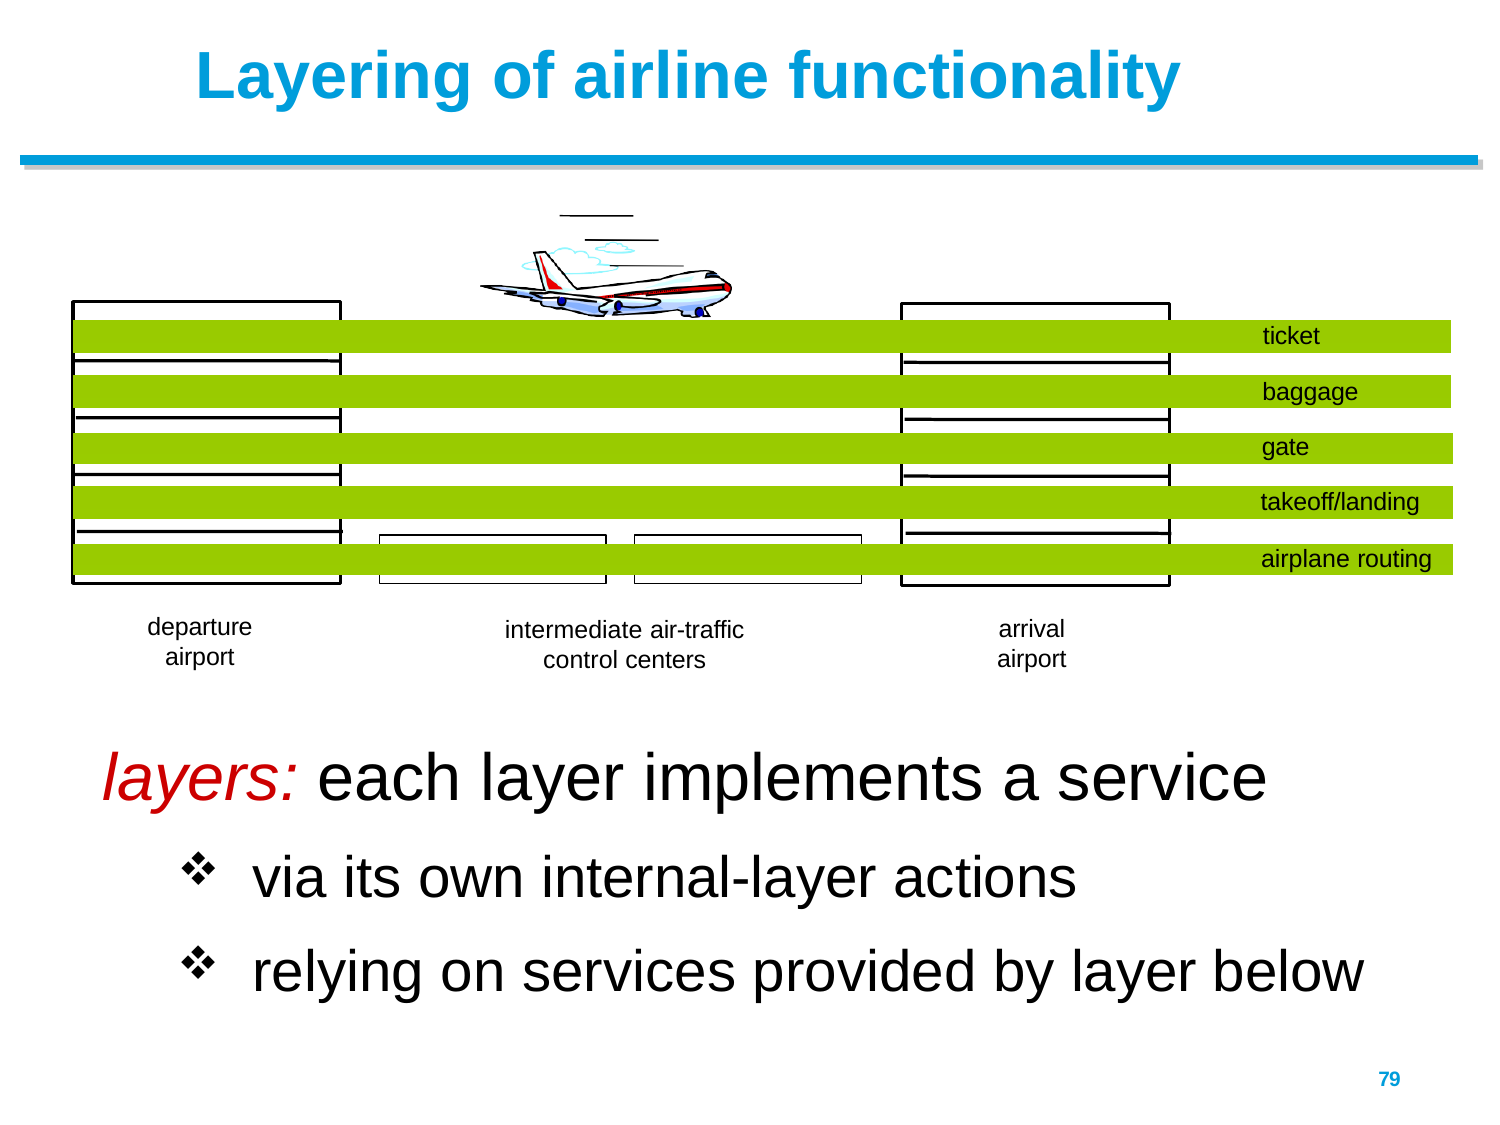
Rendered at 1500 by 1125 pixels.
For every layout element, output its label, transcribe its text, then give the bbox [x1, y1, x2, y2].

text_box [73, 320, 1453, 575]
title Layering of airline functionality [13, 23, 1487, 220]
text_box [72, 239, 863, 319]
text_box [901, 303, 1170, 318]
text_box airplane routing airplane routing intermediate air-traffic control centers [391, 593, 852, 674]
text_box layers: each layer implements a service via its own internal-layer actions relying on services provided by layer below [100, 703, 1500, 1004]
text_box departure airport [145, 608, 257, 671]
text_box ticket (complain) [903, 313, 1168, 318]
slide_number 79 [1372, 1065, 1422, 1125]
text_box arrival airport [995, 610, 1071, 673]
